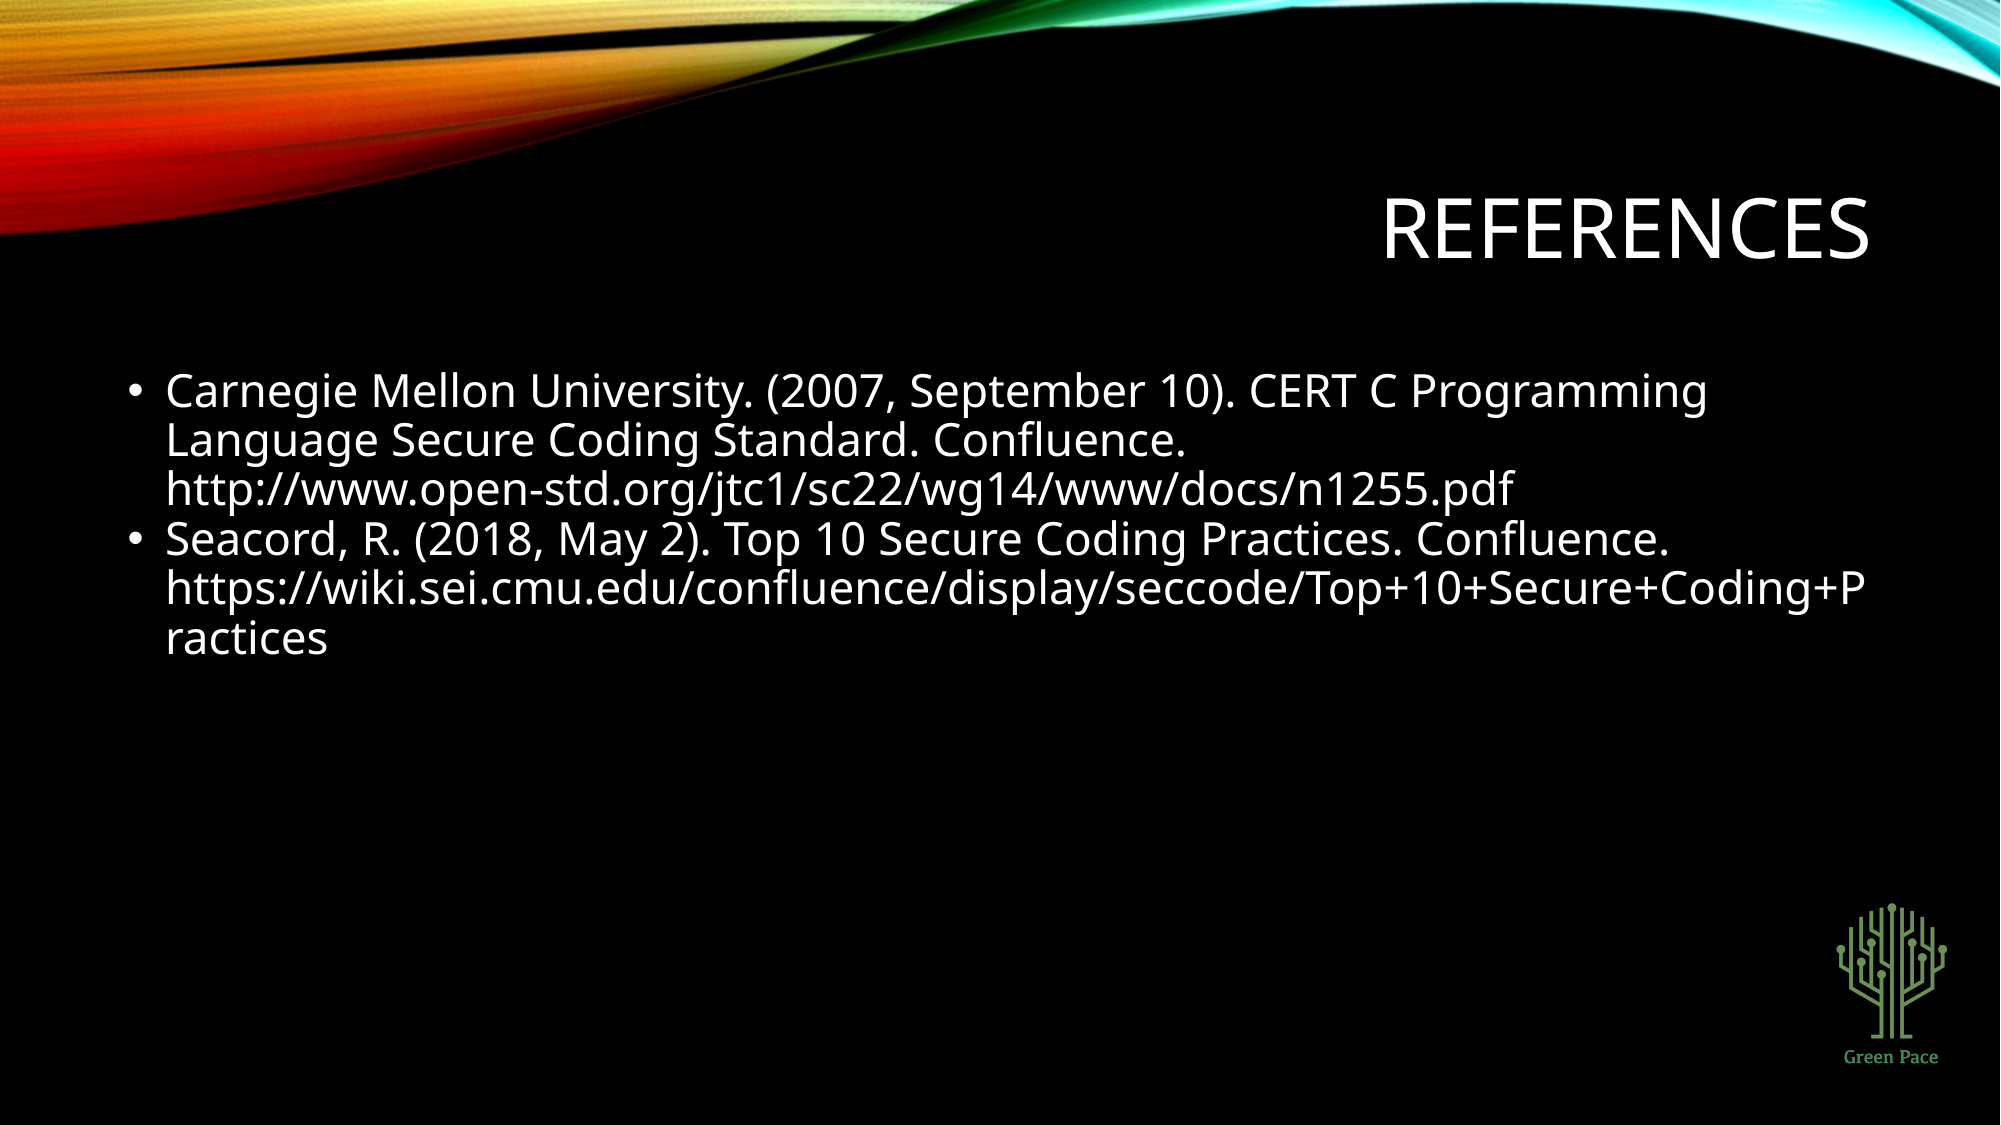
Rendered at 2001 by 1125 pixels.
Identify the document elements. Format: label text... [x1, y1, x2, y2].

picture [0, 0, 2000, 237]
list Carnegie Mellon University. (2007, September 10). CERT C Programming Language Secure Coding Standard. Confluence. http://www.open-std.org/jtc1/sc22/wg14/www/docs/n1255.pdf Seacord, R. (2018, May 2). Top 10 Secure Coding Practices. Confluence. https://wiki.sei.cmu.edu/confluence/display/seccode/Top+10+Secure+Coding+Practices [112, 360, 1888, 1021]
title REFERENCES [474, 125, 1888, 338]
picture [1817, 892, 1964, 1082]
